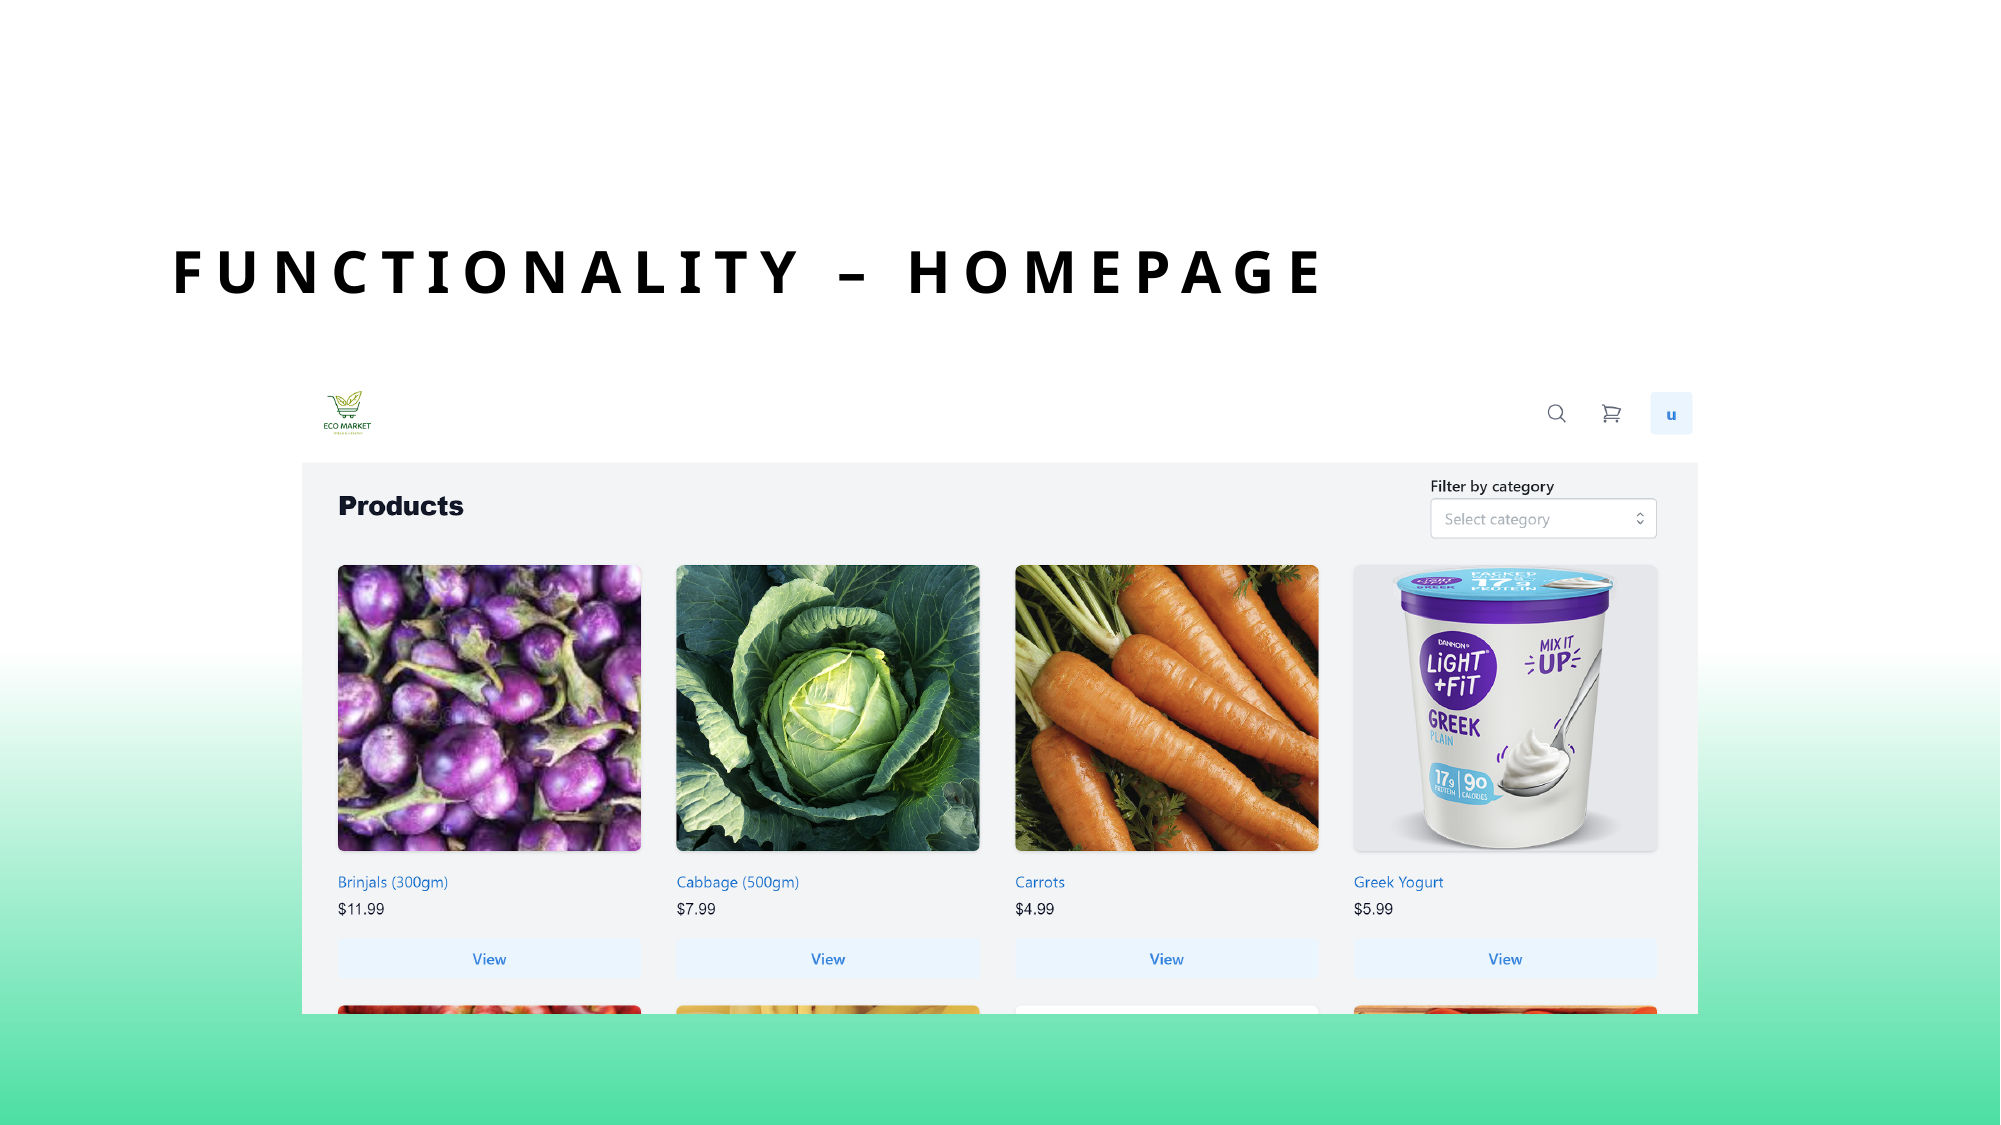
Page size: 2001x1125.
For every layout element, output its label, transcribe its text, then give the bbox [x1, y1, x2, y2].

title Functionality – Homepage [156, 124, 1844, 313]
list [302, 374, 1698, 1014]
